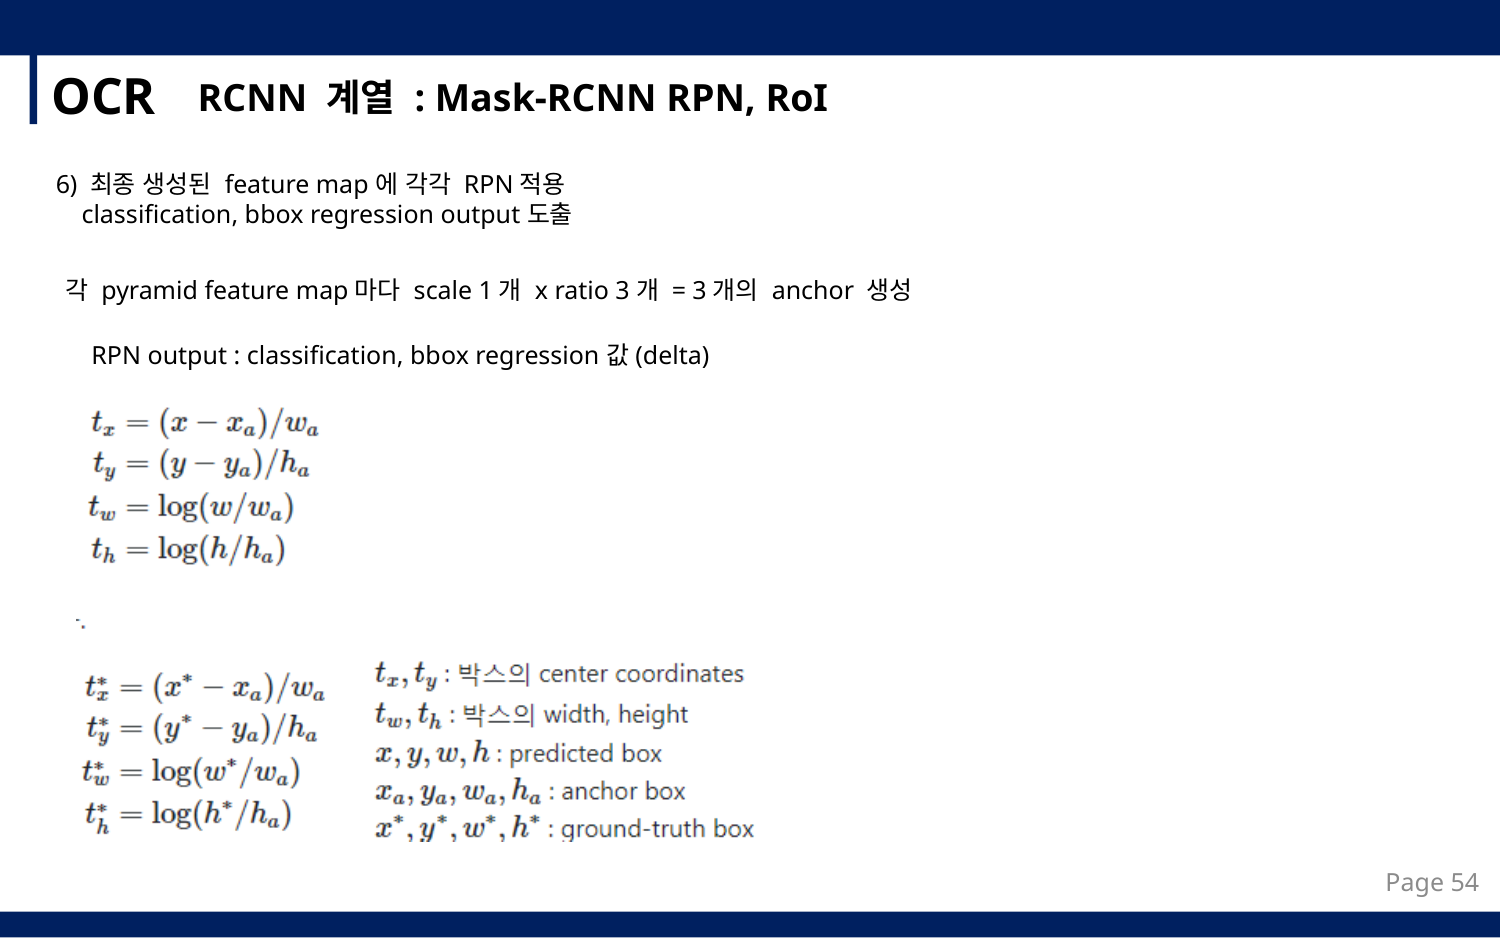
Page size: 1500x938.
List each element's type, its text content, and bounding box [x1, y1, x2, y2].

slide_number Page 54 [1144, 858, 1495, 909]
picture [76, 397, 760, 842]
text_box RPN output : classification, bbox regression값(delta) [76, 332, 1010, 378]
text_box 각 pyramid feature map마다 scale 1개 x ratio 3개 = 3개의 anchor 생성 [50, 267, 928, 312]
text_box OCR [36, 57, 171, 133]
text_box [27, 43, 39, 126]
text_box RCNN 계열 : Mask-RCNN RPN, RoI [182, 67, 1235, 127]
text_box 6) 최종 생성된 feature map에 각각 RPN적용 classification, bbox regression output도출 [40, 161, 1413, 237]
